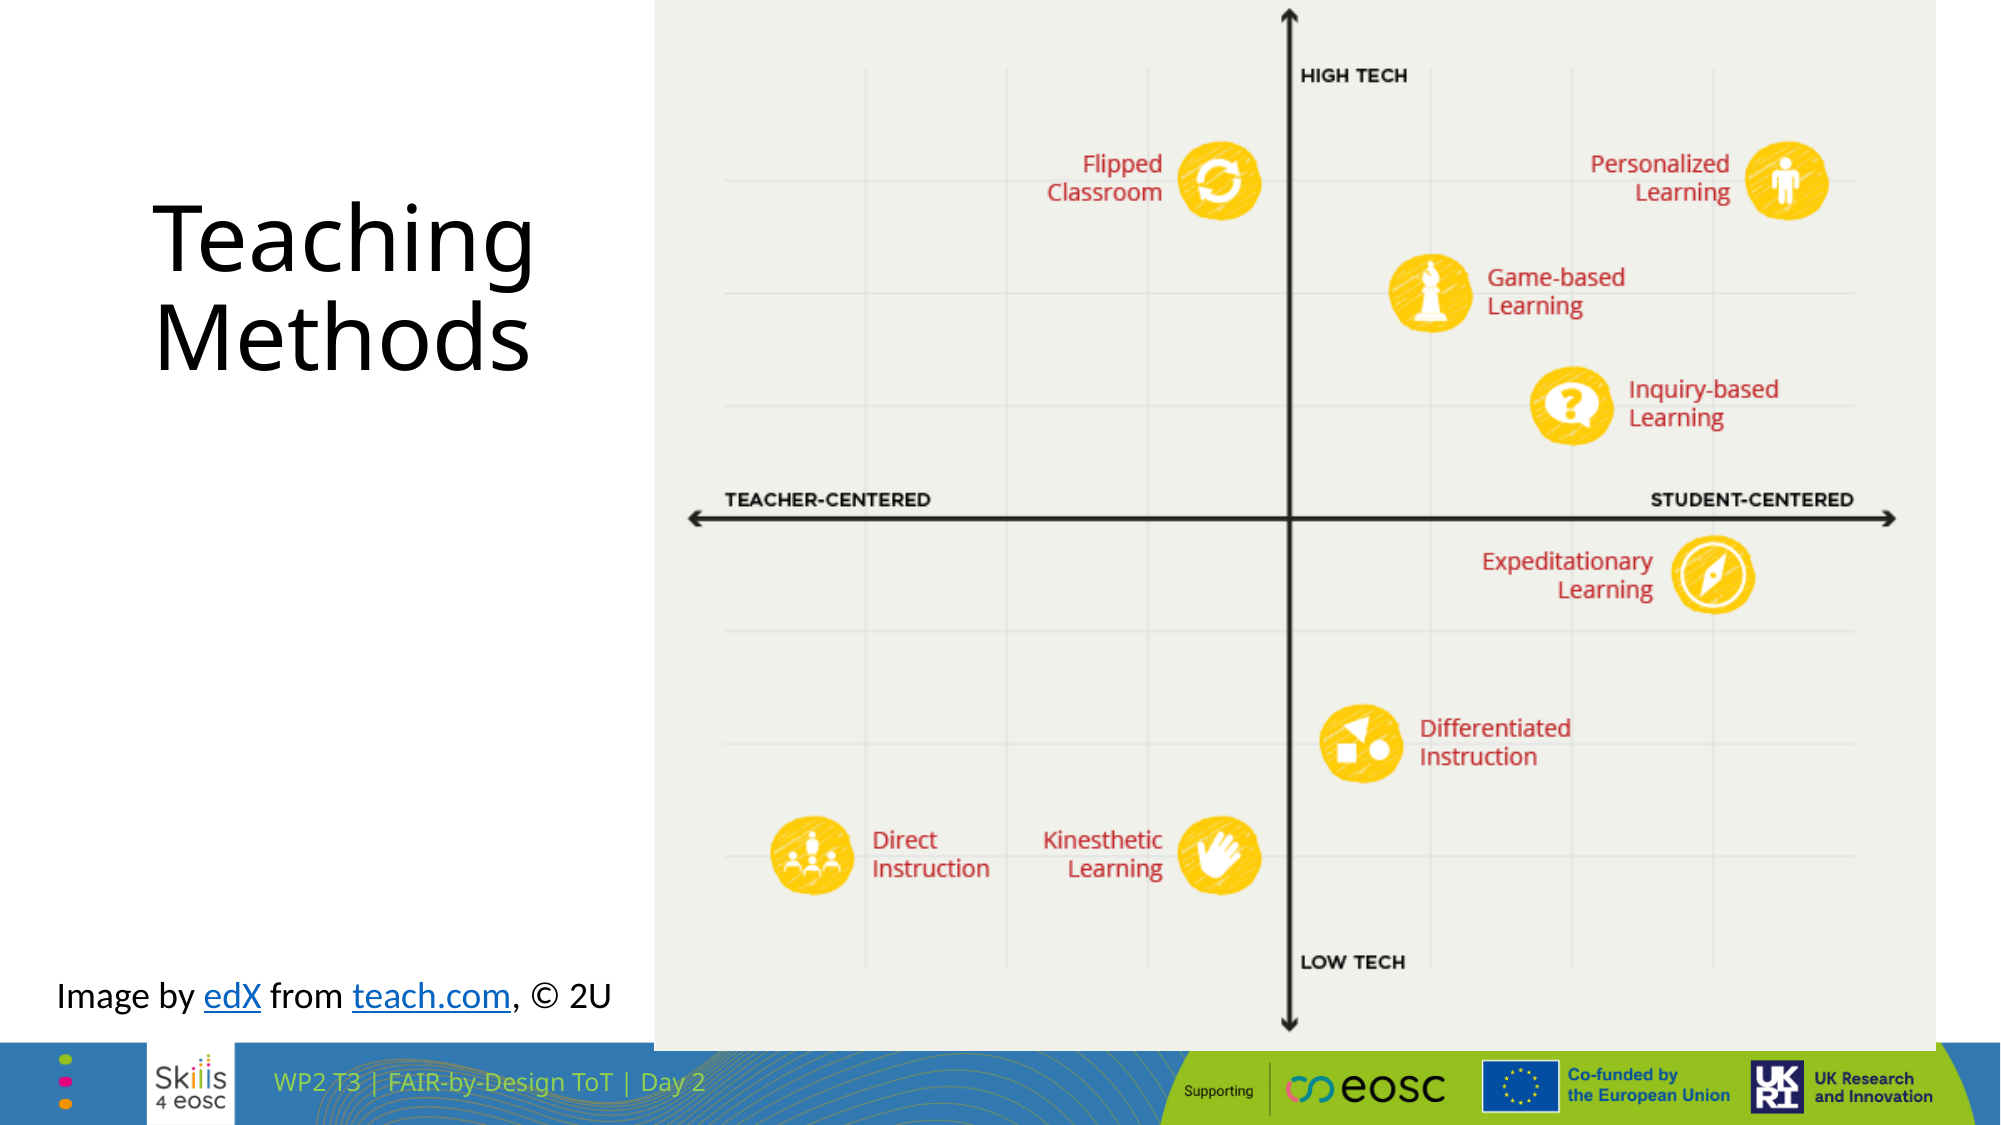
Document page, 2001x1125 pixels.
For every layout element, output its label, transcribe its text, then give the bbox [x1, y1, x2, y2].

title Teaching Methods [137, 59, 558, 524]
footer WP2 T3 | FAIR-by-Design ToT | Day 2 [258, 1052, 1140, 1112]
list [654, 0, 1936, 1051]
text_box Image by edX from teach.com, © 2U [41, 963, 649, 1024]
picture [0, 0, 2001, 1125]
